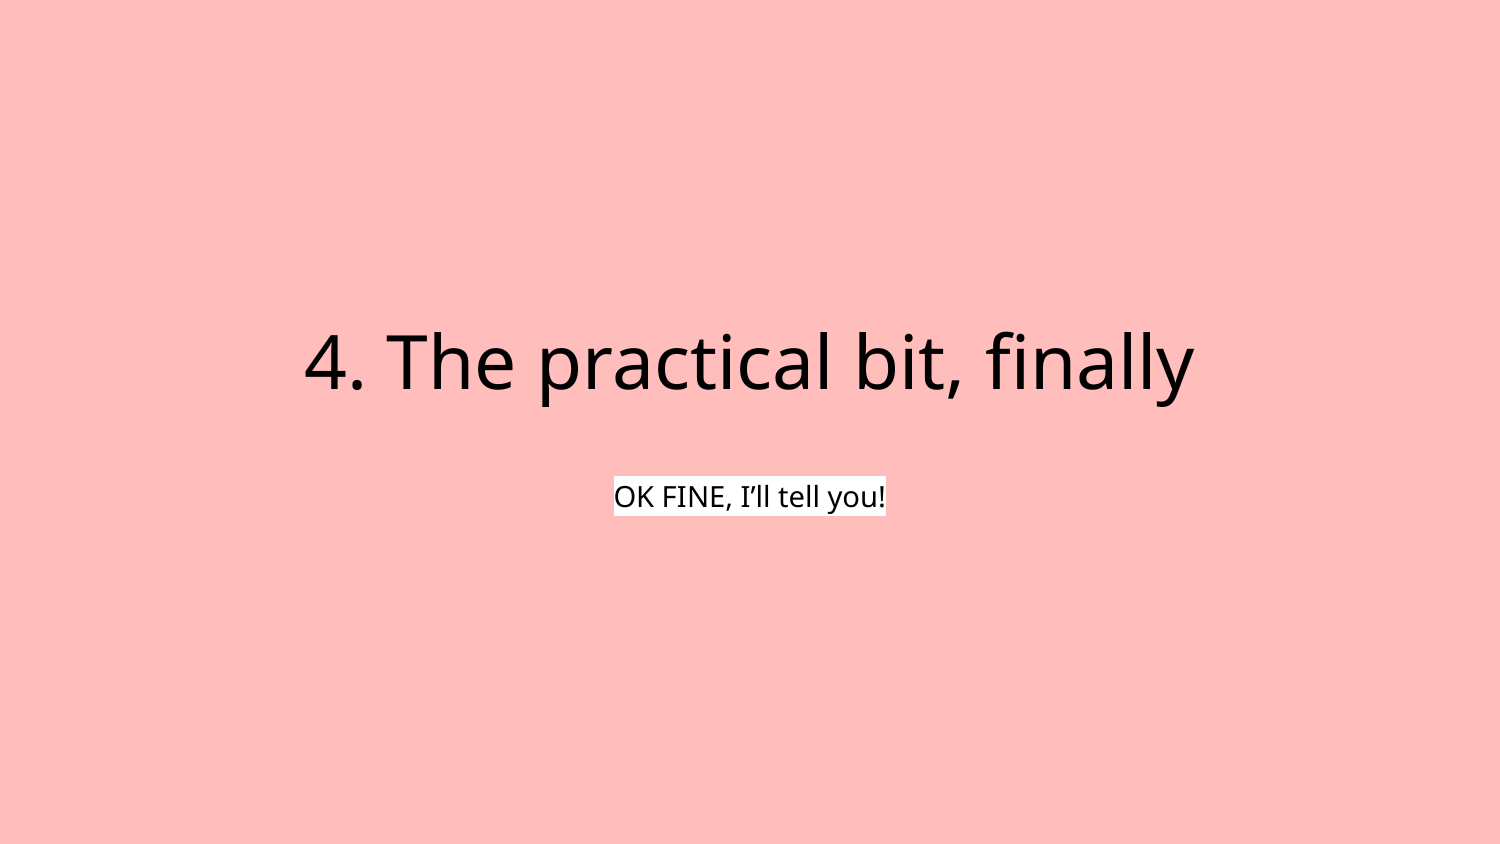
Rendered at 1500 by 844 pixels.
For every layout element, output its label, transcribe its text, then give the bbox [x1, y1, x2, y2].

subtitle OK FINE, I’ll tell you! [266, 478, 1234, 592]
title 4. The practical bit, finally [249, 325, 1251, 394]
